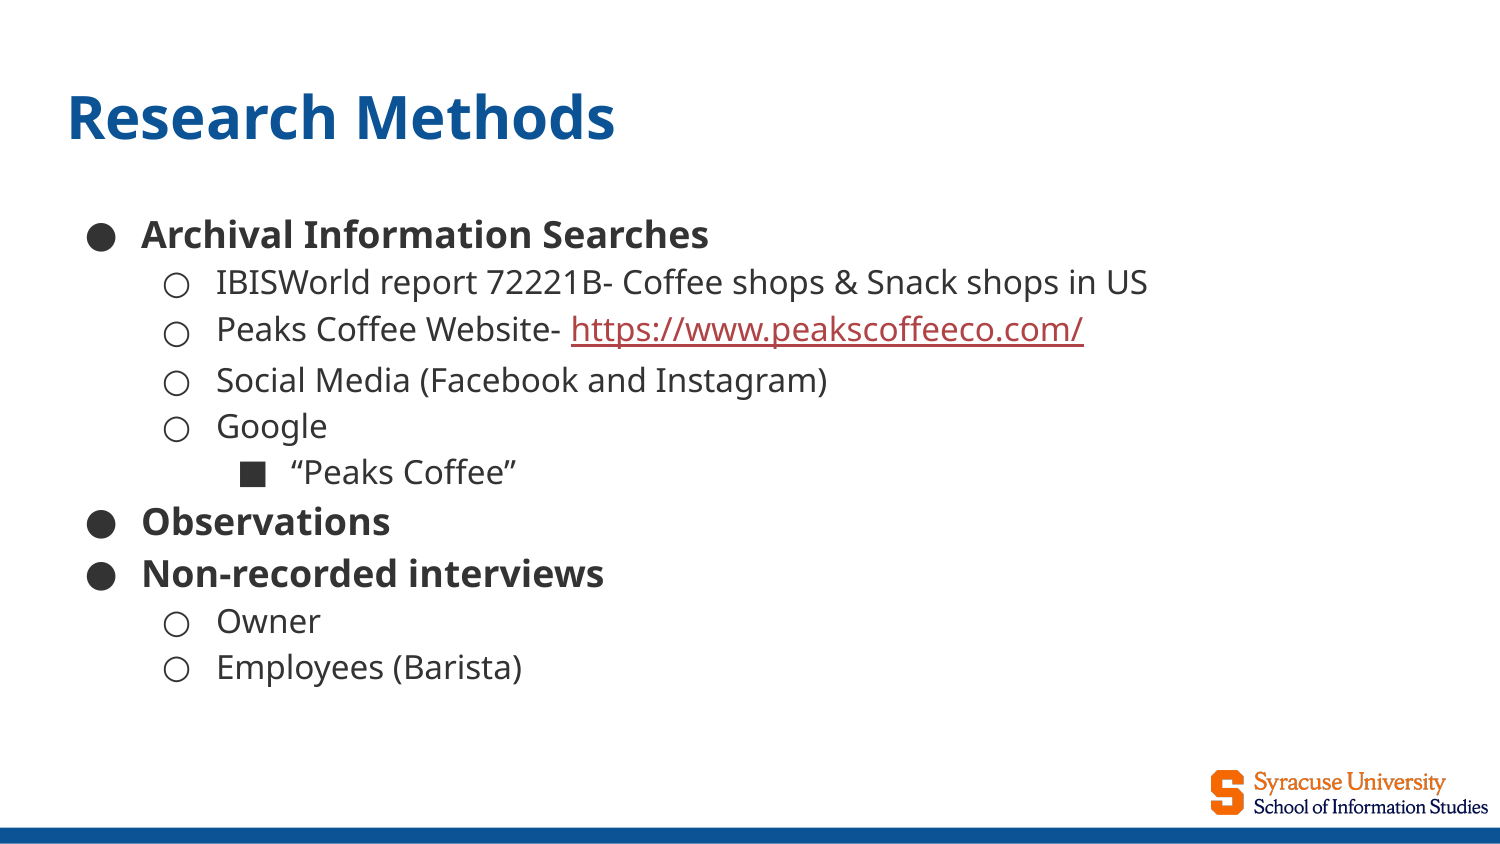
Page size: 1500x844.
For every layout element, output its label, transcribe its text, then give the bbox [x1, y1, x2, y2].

title Research Methods [51, 64, 1449, 167]
picture [1211, 769, 1488, 815]
list Archival Information Searches IBISWorld report 72221B- Coffee shops & Snack shops in US Peaks Coffee Website- https://www.peakscoffeeco.com/ Social Media (Facebook and Instagram) Google “Peaks Coffee” Observations Non-recorded interviews Owner Employees (Barista) [51, 189, 1449, 750]
